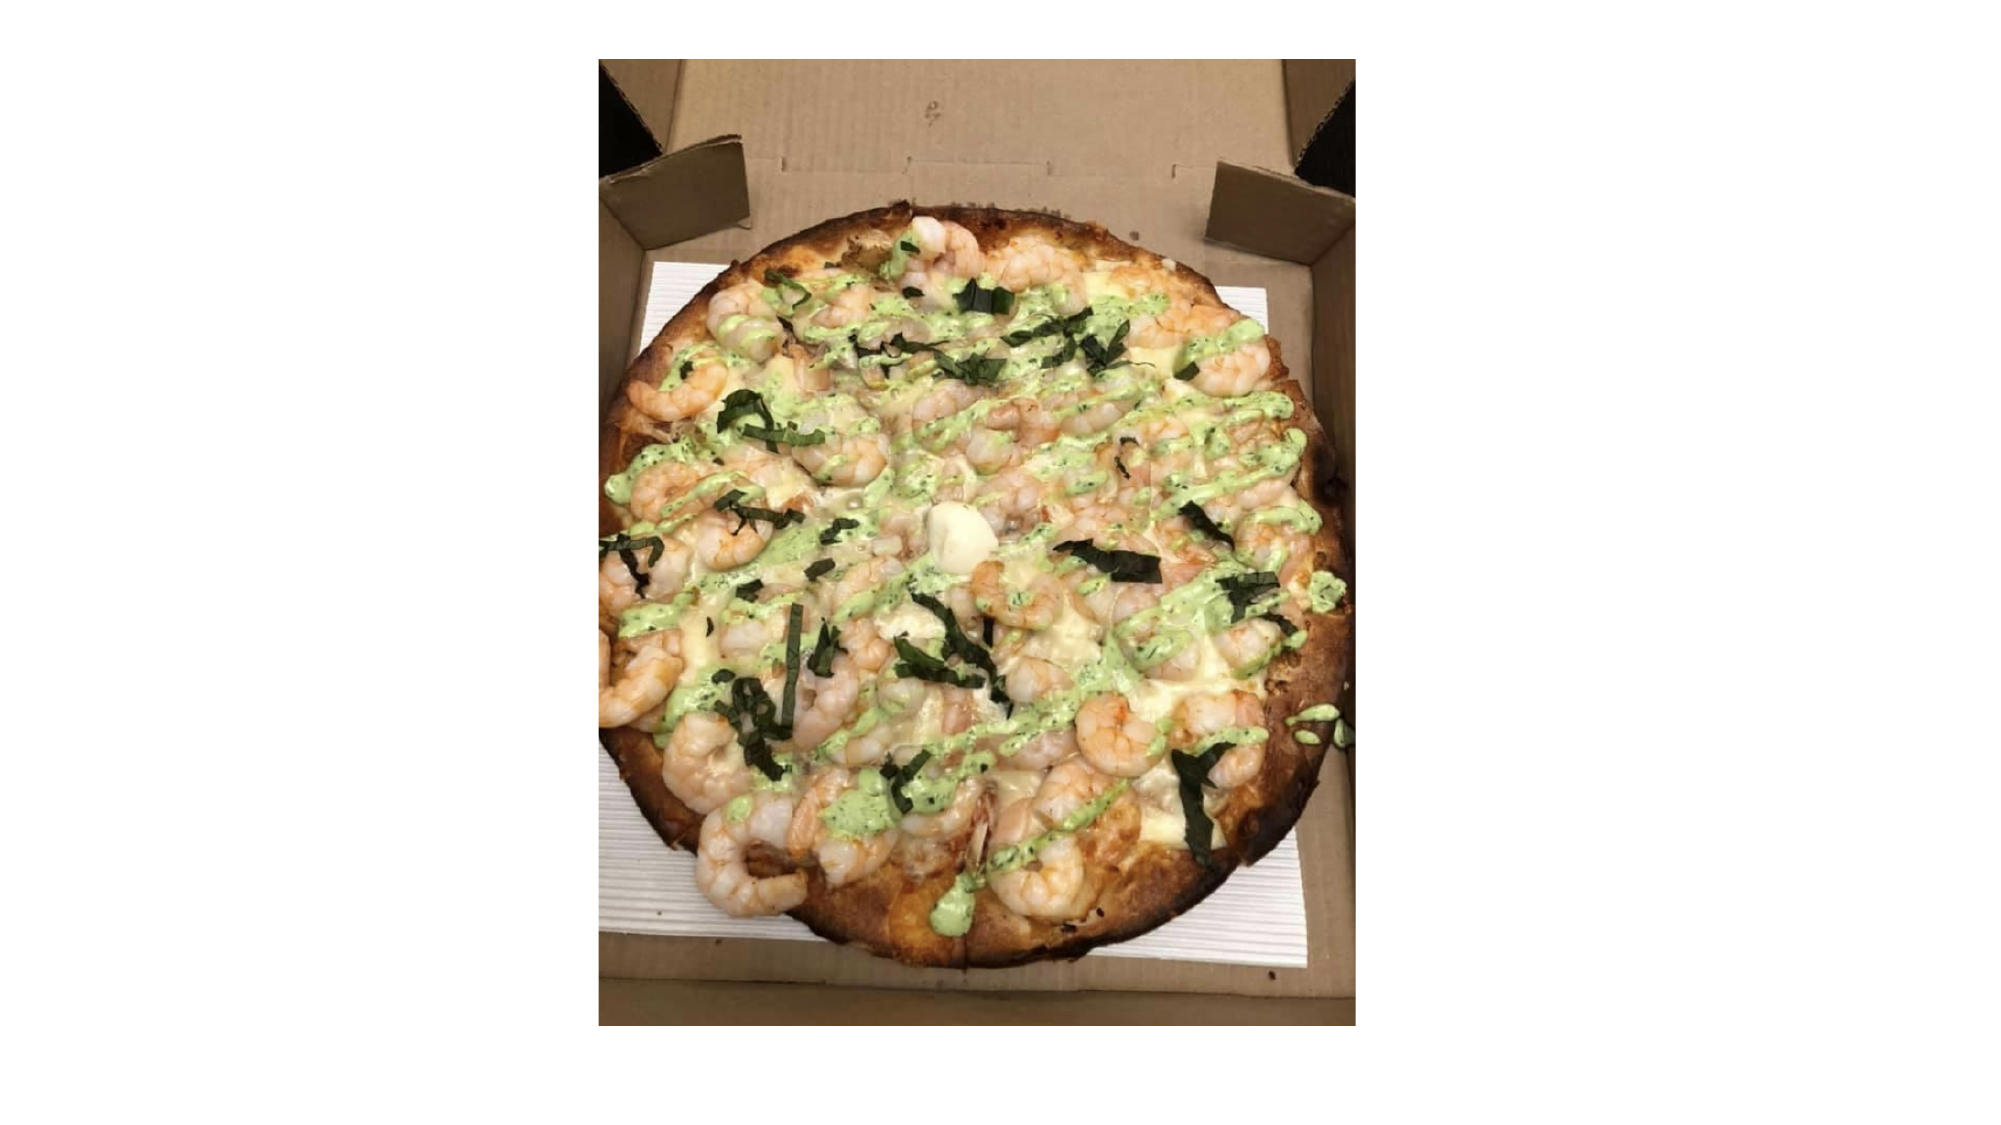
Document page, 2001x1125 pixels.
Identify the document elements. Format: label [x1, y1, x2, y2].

picture [598, 59, 1356, 1026]
